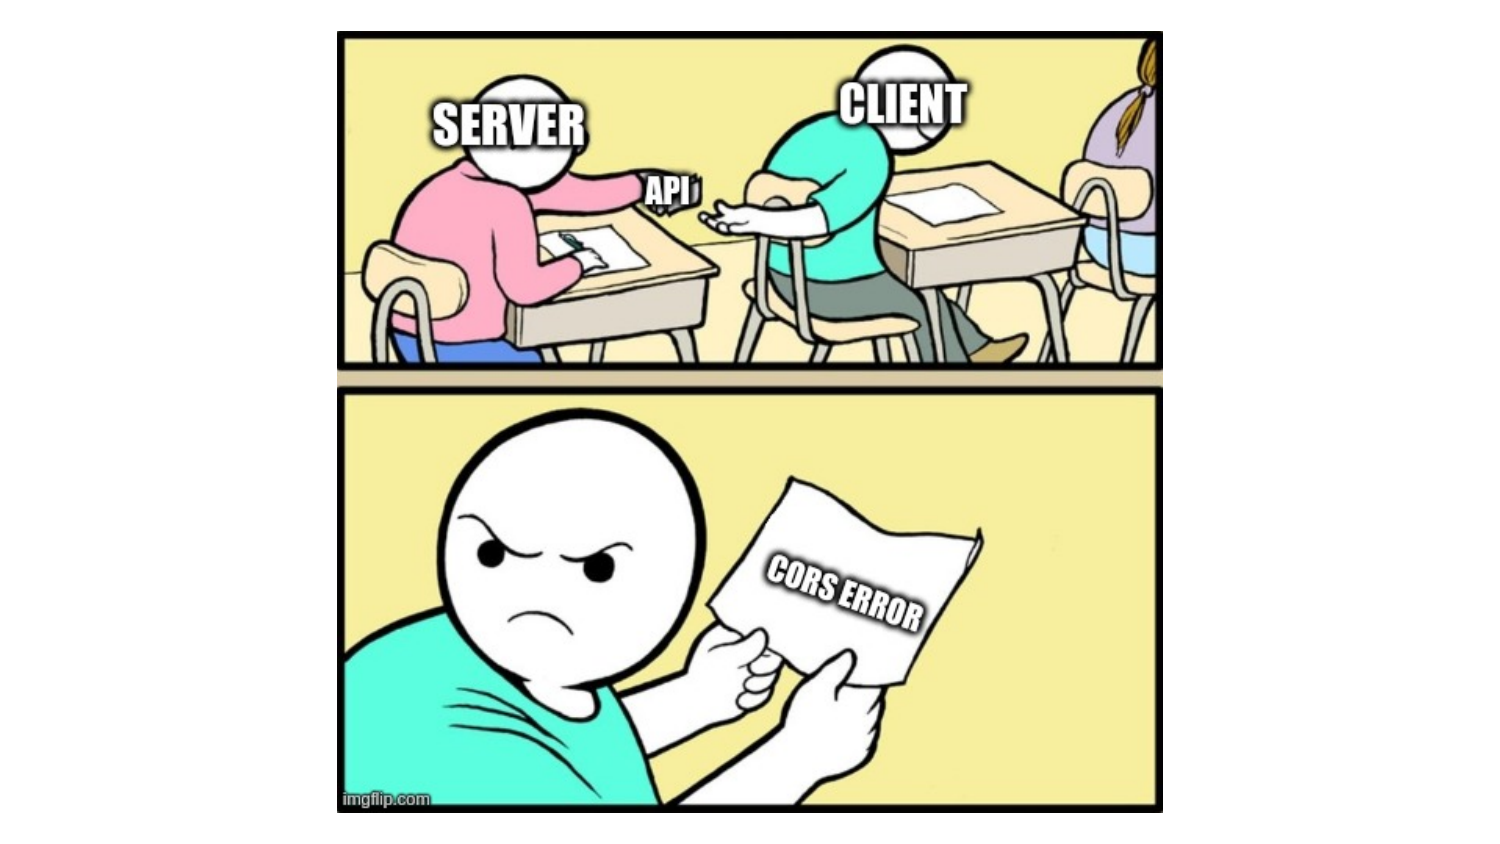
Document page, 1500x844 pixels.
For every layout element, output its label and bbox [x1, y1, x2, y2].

picture [337, 30, 1163, 813]
